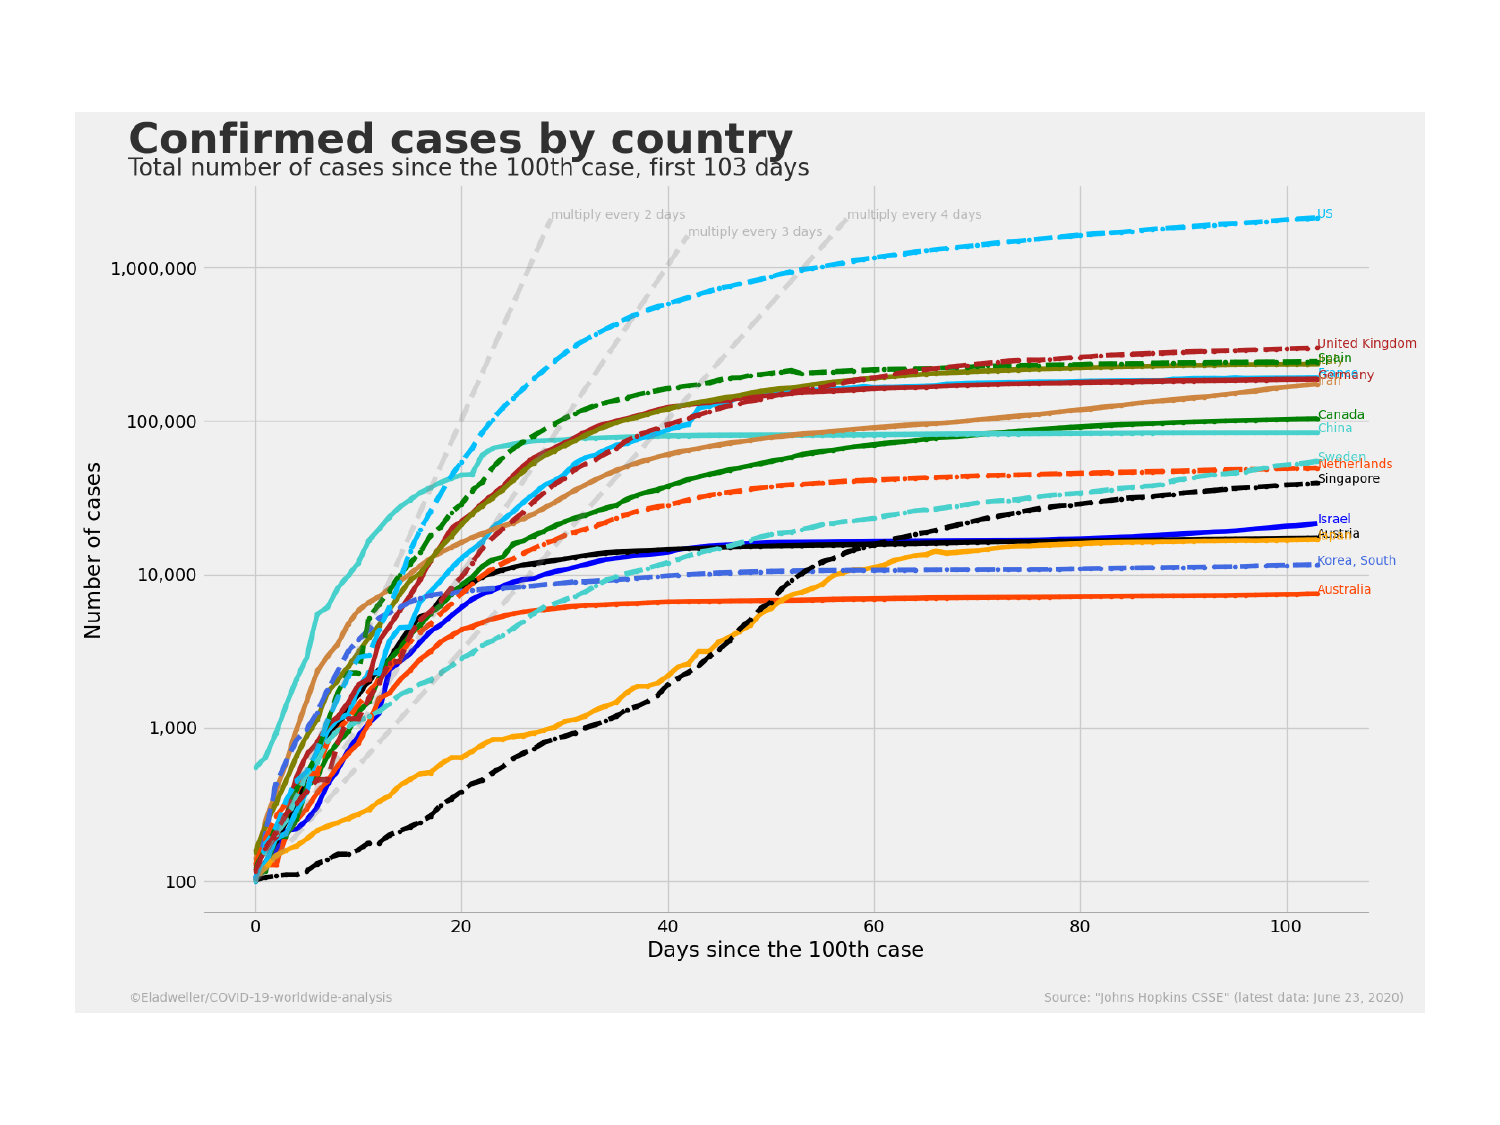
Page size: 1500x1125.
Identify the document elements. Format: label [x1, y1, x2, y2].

picture [74, 112, 1426, 1013]
